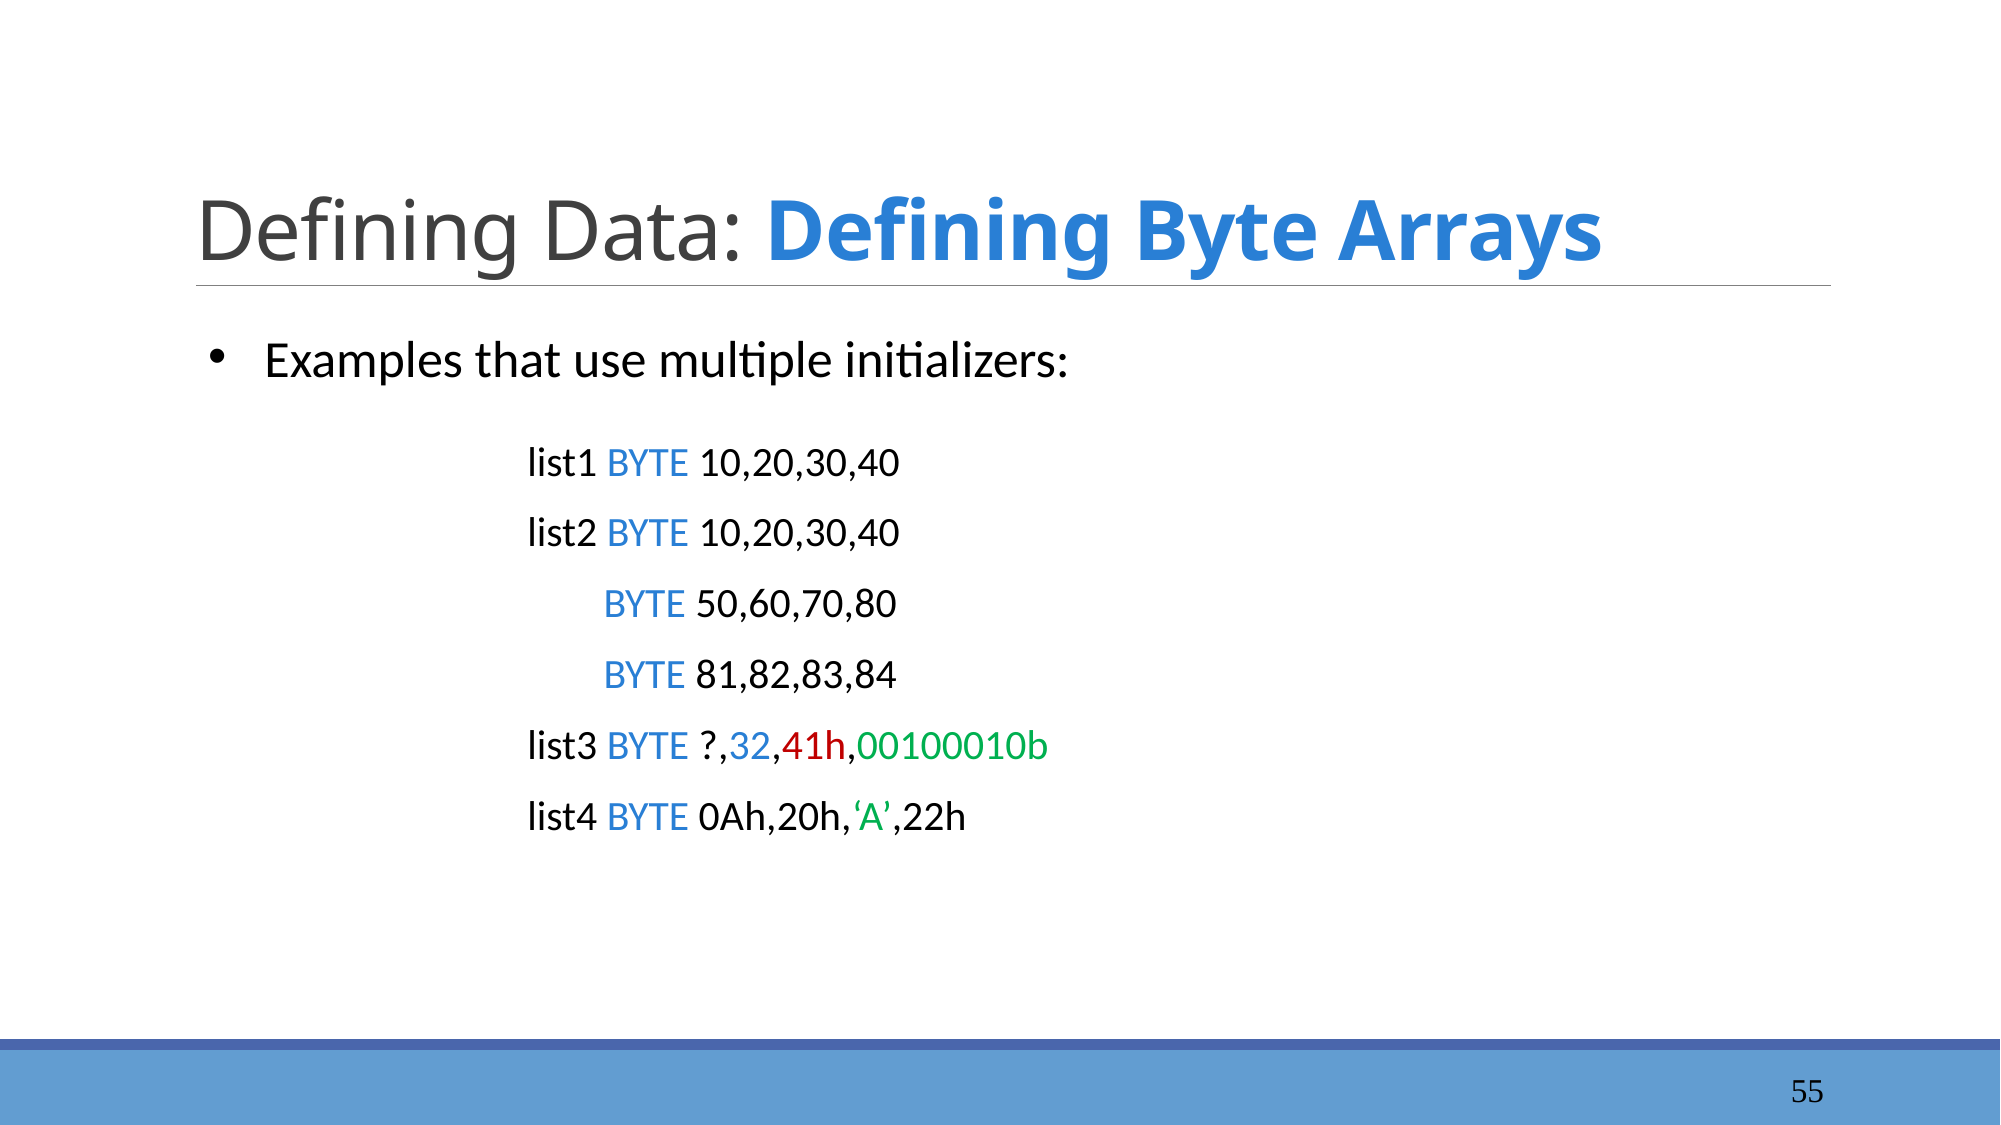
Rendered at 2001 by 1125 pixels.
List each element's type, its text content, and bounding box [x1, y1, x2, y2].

title Defining Data: Defining Byte Arrays [180, 47, 1830, 285]
text_box list1 BYTE 10,20,30,40 list2 BYTE 10,20,30,40 BYTE 50,60,70,80 BYTE 81,82,83,84 list3 BYTE ?,32,41h,00100010b list4 BYTE 0Ah,20h,‘A’,22h [512, 406, 1488, 892]
text_box Examples that use multiple initializers: [193, 302, 1406, 410]
slide_number 56 [1624, 1059, 1840, 1120]
